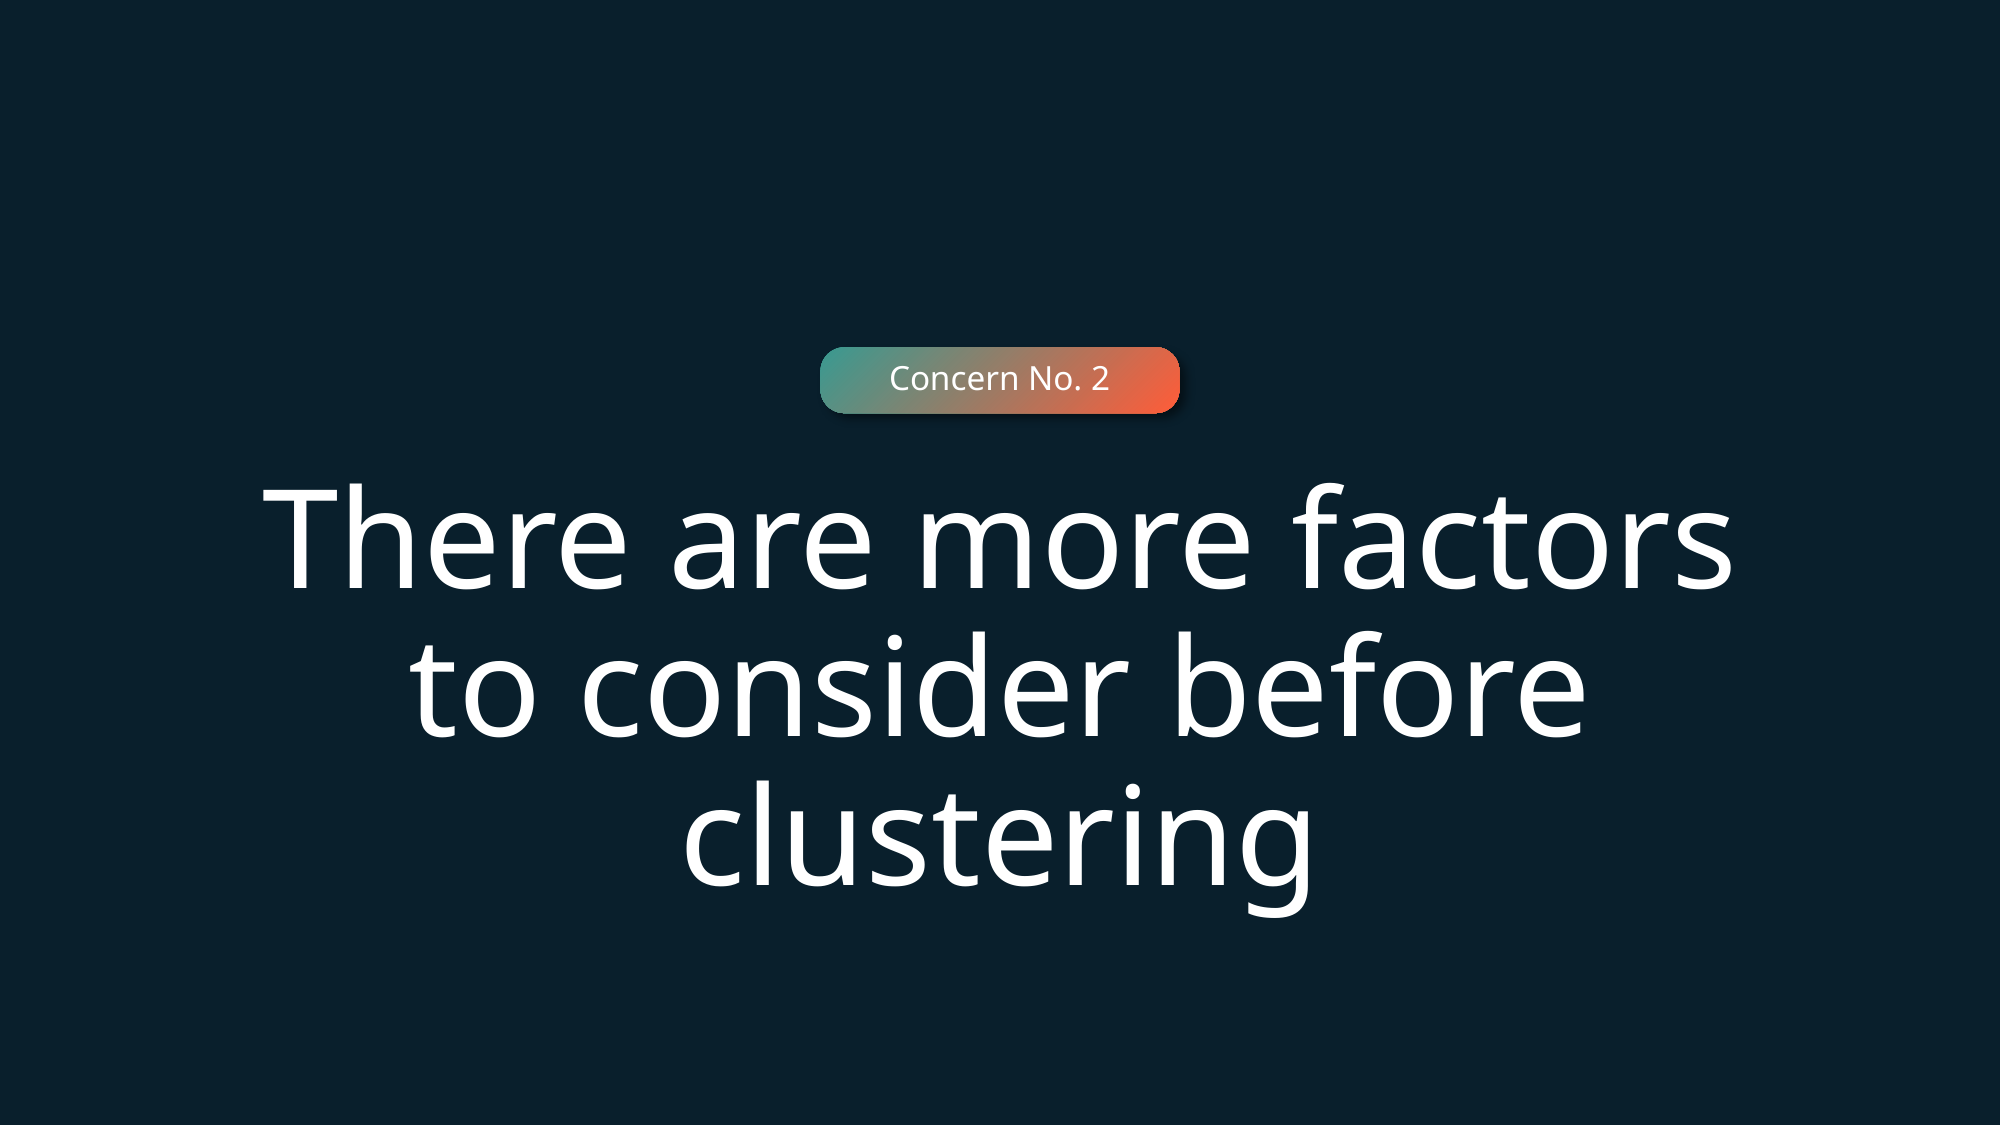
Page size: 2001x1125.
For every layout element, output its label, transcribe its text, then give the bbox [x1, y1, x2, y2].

text_box Concern No. 2 [820, 347, 1180, 414]
text_box There are more factors to consider before clustering [190, 469, 1810, 915]
